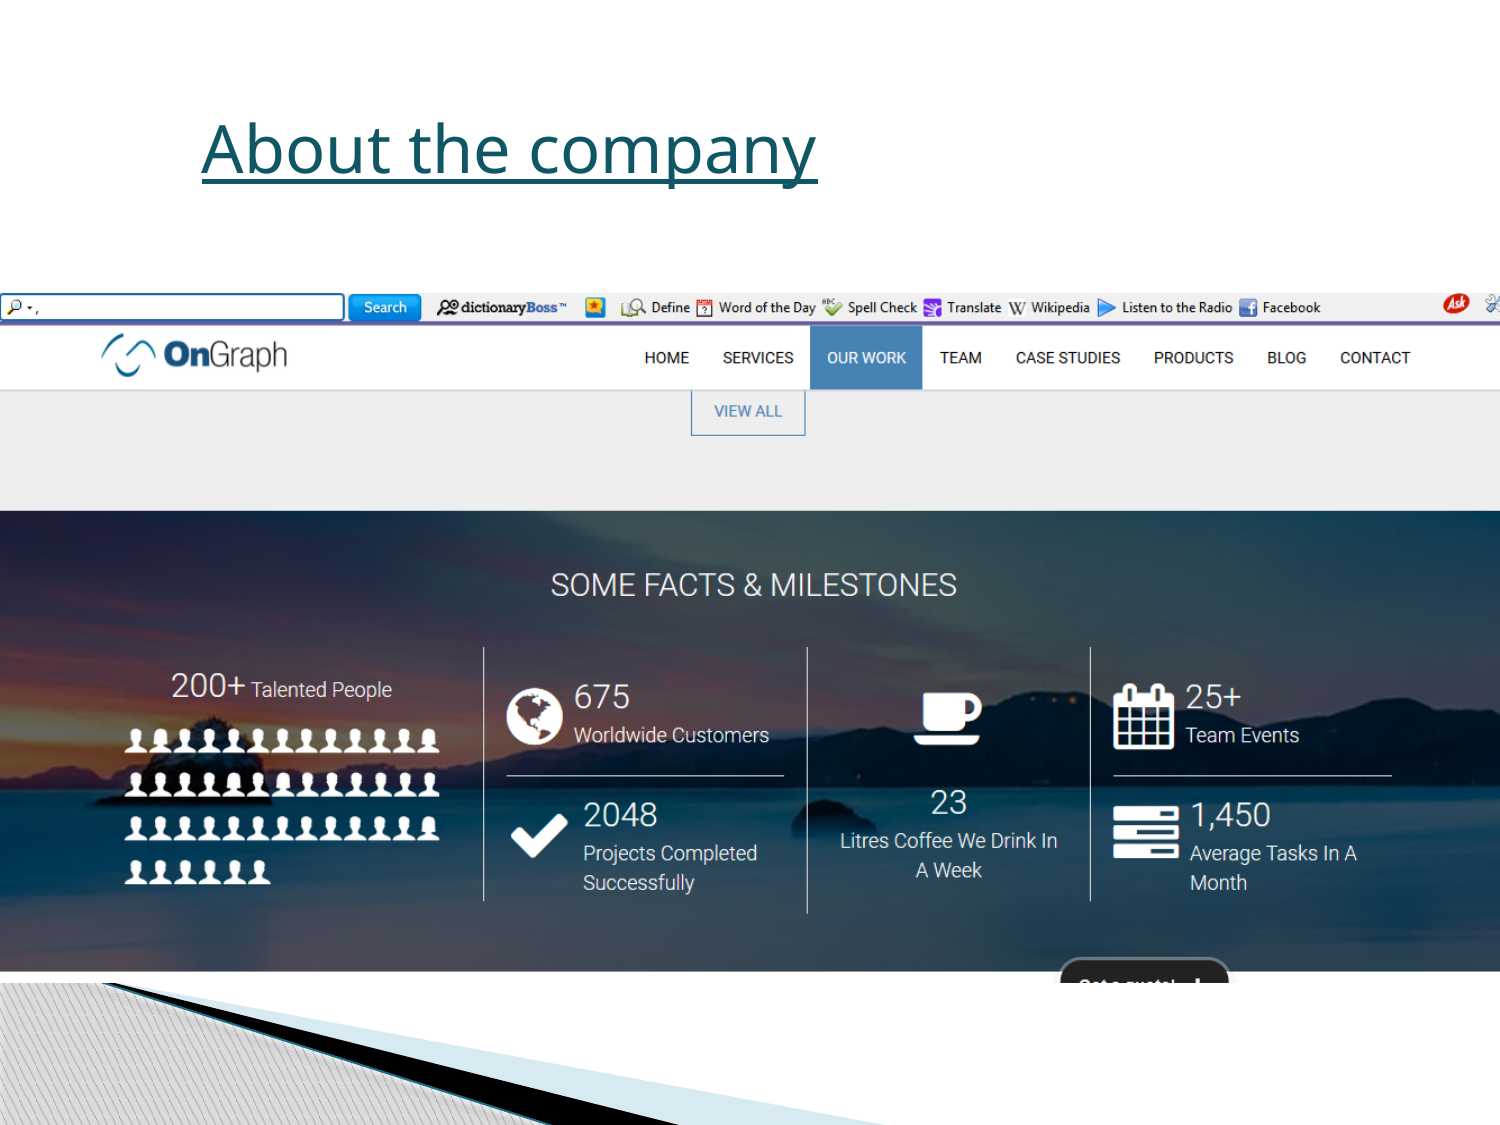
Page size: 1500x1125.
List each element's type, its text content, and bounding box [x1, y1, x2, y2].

picture [0, 293, 1500, 813]
text_box About the company [187, 99, 833, 195]
picture [437, 808, 507, 813]
picture [0, 795, 1500, 984]
